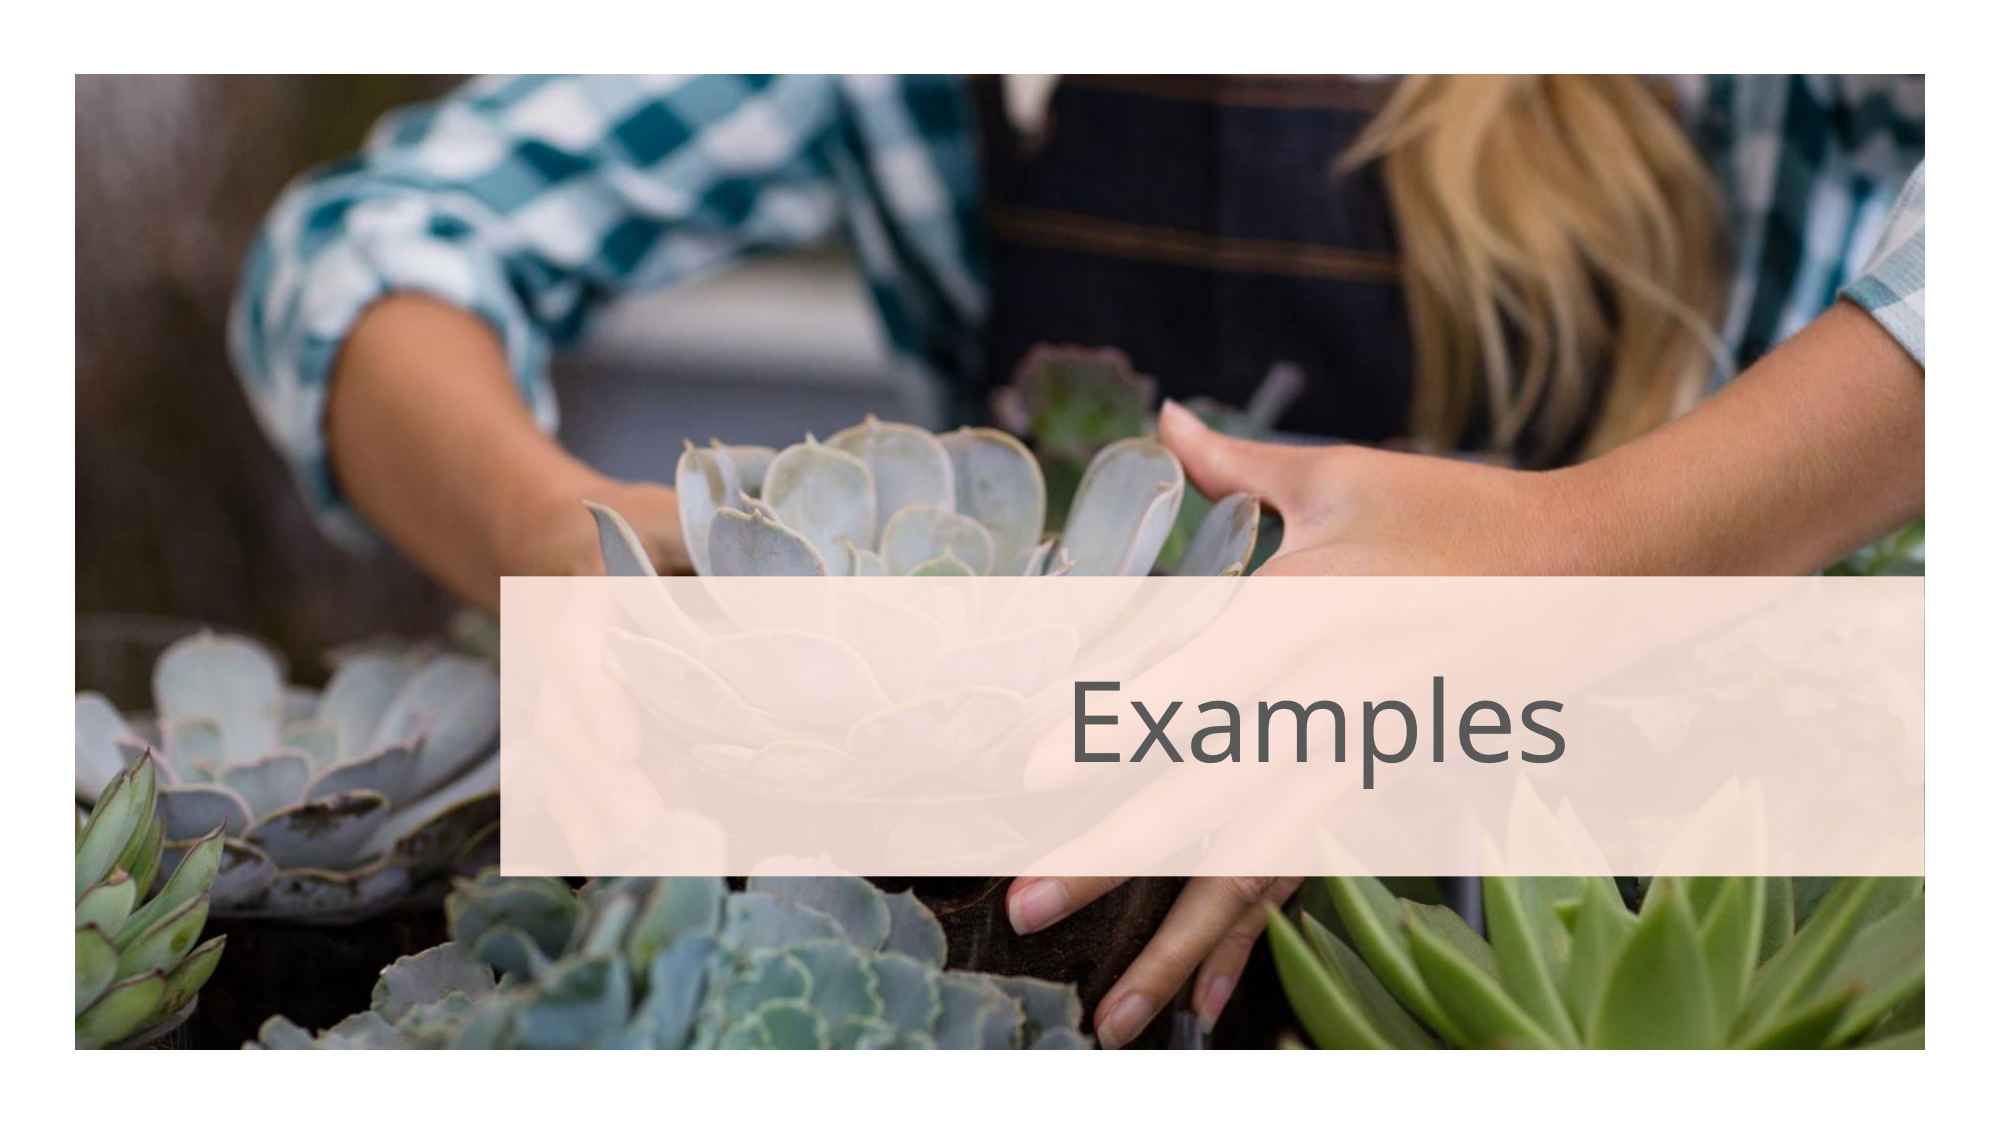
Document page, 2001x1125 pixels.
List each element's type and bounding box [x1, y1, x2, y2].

picture [75, 74, 1925, 1050]
